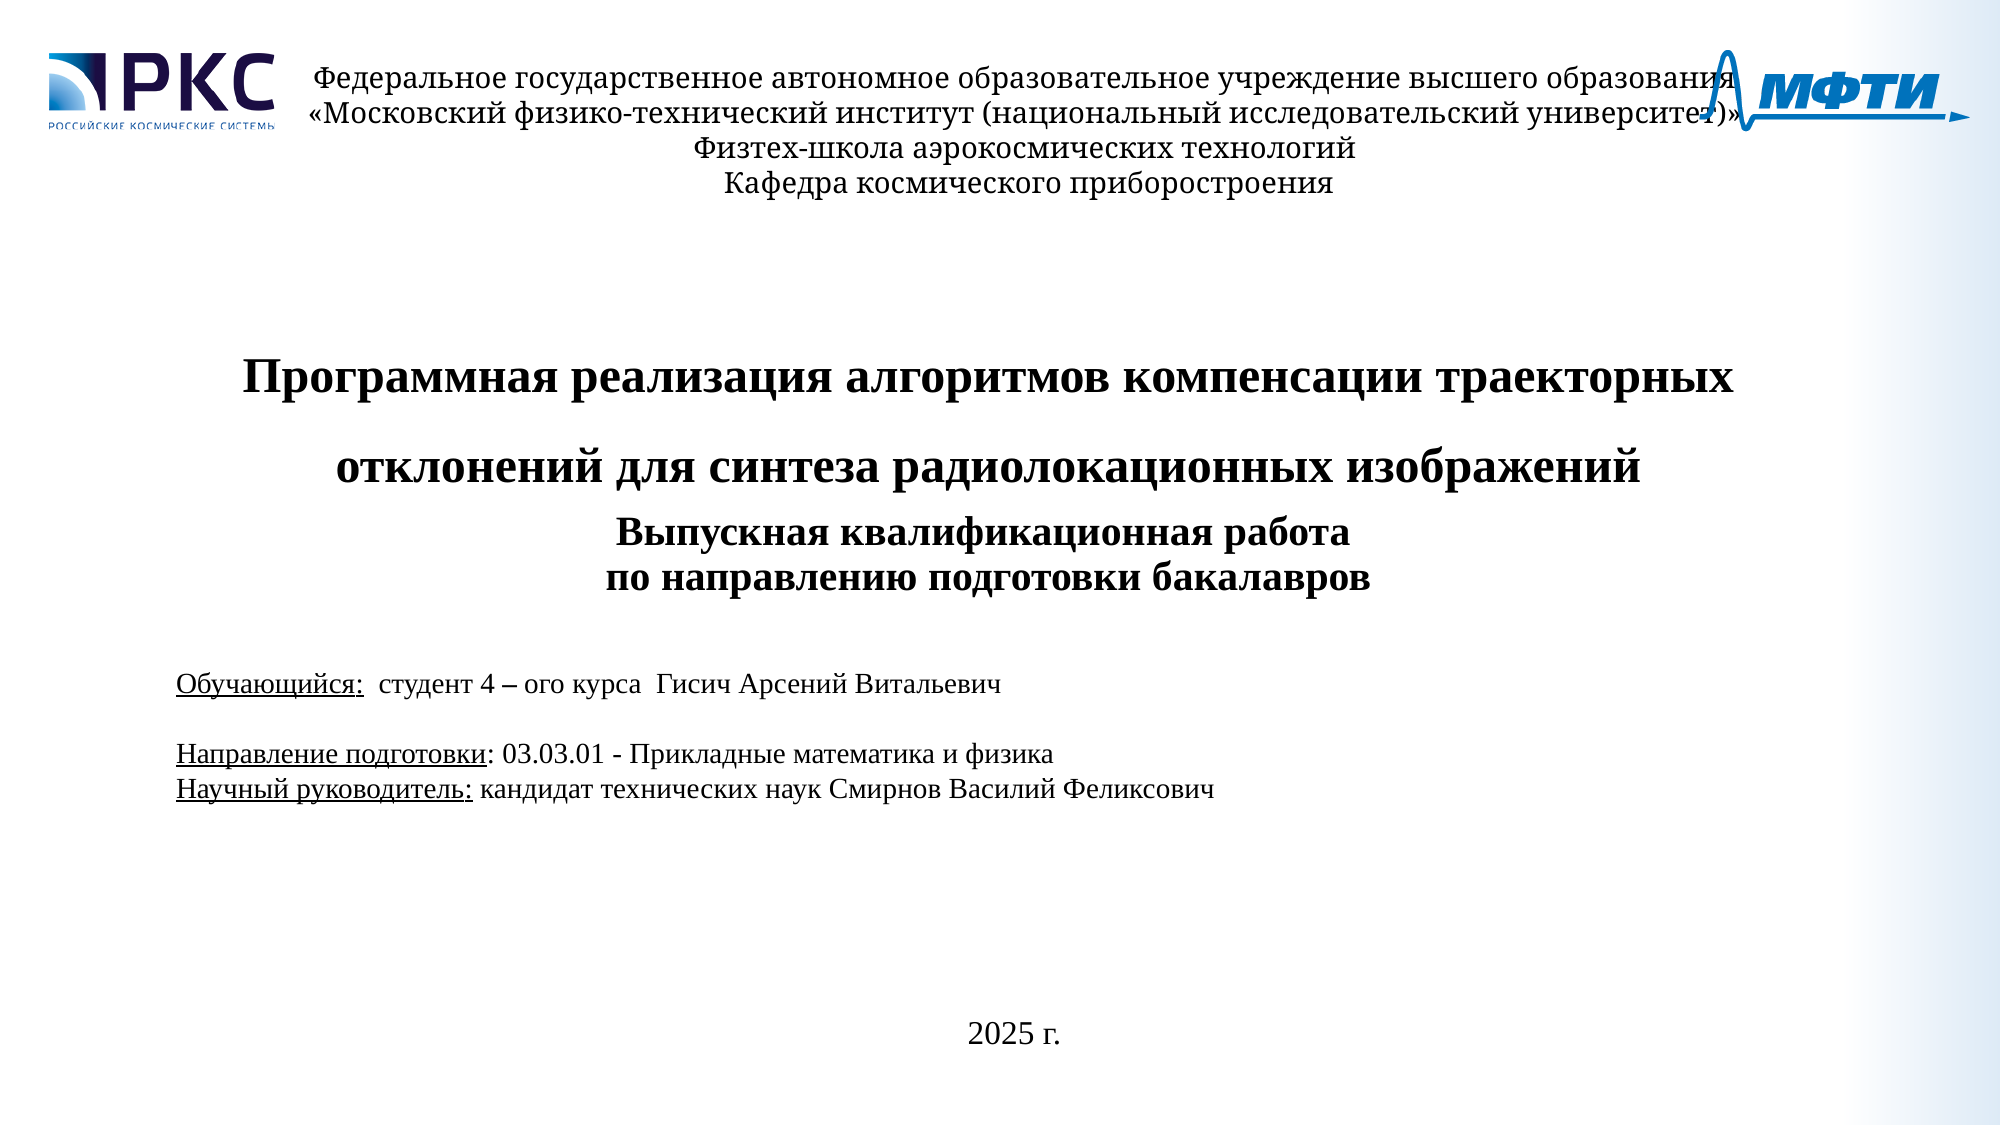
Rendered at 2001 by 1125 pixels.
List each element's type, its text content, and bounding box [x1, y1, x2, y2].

picture [1658, 0, 2000, 209]
text_box Обучающийся: студент 4 – ого курса Гисич Арсений Витальевич Направление подготовки: 03.03.01 - Прикладные математика и физика Научный руководитель: кандидат технических наук Смирнов Василий Феликсович [161, 657, 1269, 847]
picture [47, 52, 276, 131]
text_box Федеральное государственное автономное образовательное учреждение высшего образования «Московский физико-технический институт (национальный исследовательский университет)» Физтех-школа аэрокосмических технологий Кафедра космического приборостроения [176, 51, 1658, 207]
title Выпускная квалификационная работа по направлению подготовки бакалавров [318, 500, 1659, 658]
text_box 2025 г. [877, 1011, 1076, 1059]
text_box Программная реализация алгоритмов компенсации траекторных отклонений для синтеза радиолокационных изображений [193, 304, 1784, 500]
